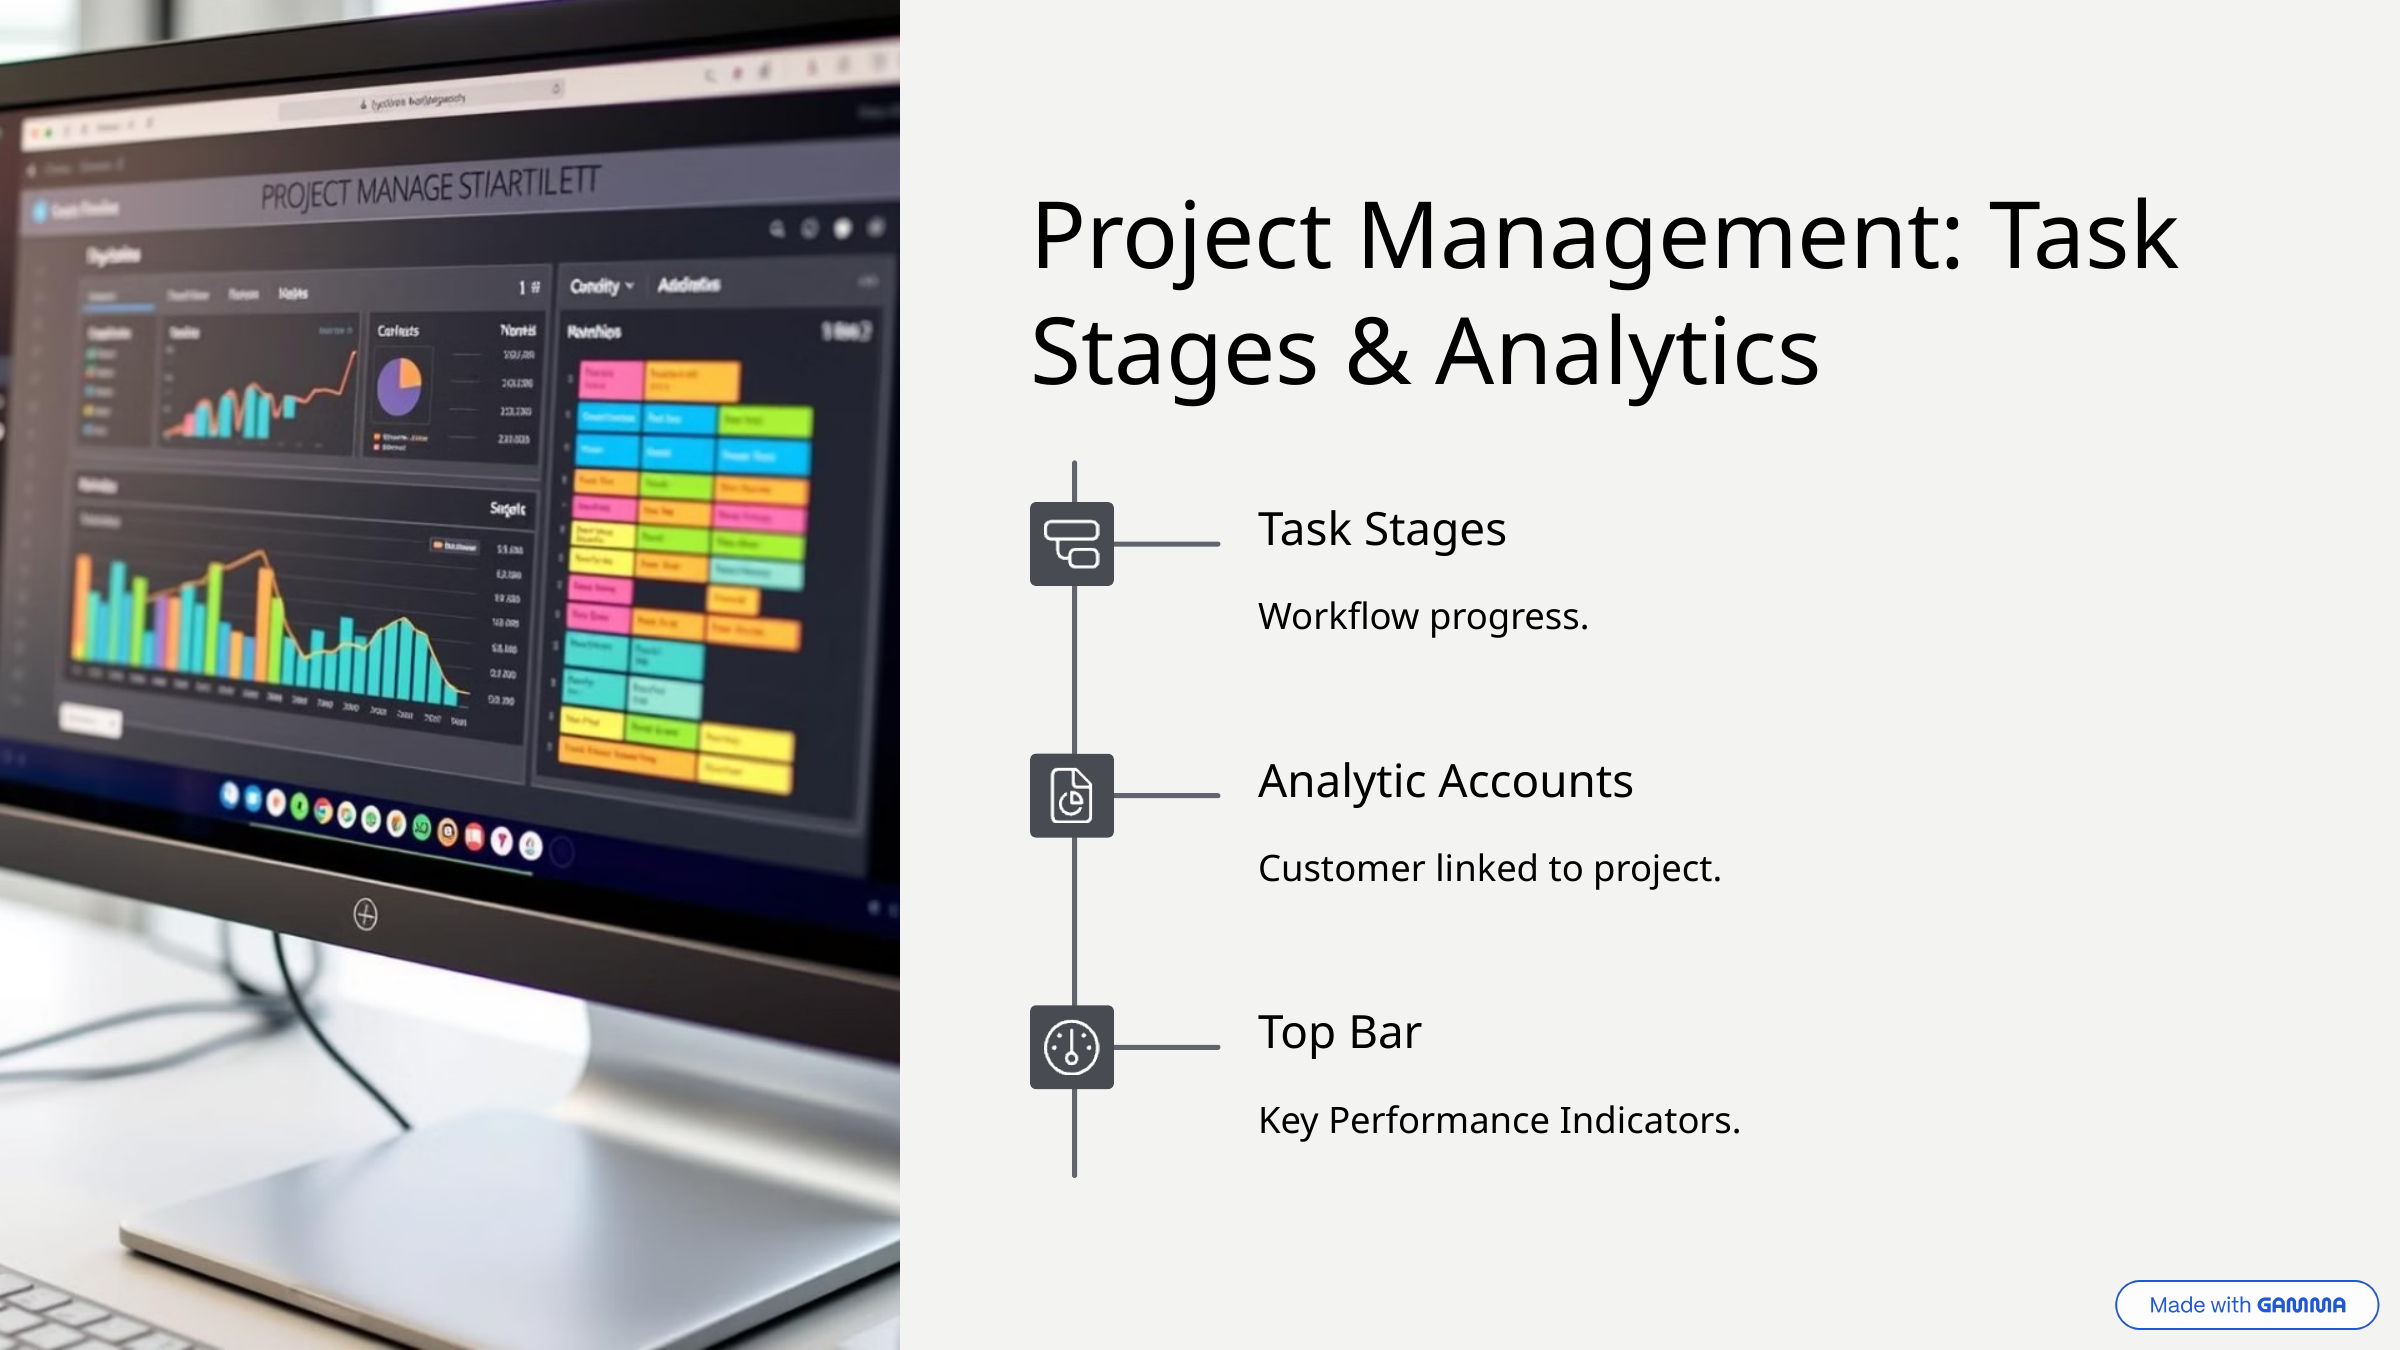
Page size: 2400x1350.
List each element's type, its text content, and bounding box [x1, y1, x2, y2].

text_box [1114, 541, 1221, 547]
text_box [1114, 1044, 1221, 1050]
text_box Workflow progress. [1258, 577, 2270, 638]
text_box Key Performance Indicators. [1258, 1081, 2270, 1141]
text_box Top Bar [1258, 1000, 1724, 1059]
text_box [1030, 753, 1114, 838]
picture [1044, 760, 1100, 831]
text_box [1114, 793, 1221, 799]
text_box Customer linked to project. [1258, 829, 2270, 890]
picture [2106, 1271, 2389, 1339]
text_box [1072, 838, 1078, 1005]
picture [1044, 1012, 1100, 1083]
text_box Analytic Accounts [1258, 749, 1724, 808]
text_box [1072, 460, 1078, 502]
text_box [1072, 1090, 1078, 1178]
text_box [1030, 1005, 1114, 1090]
picture [0, 0, 900, 1350]
text_box Project Management: Task Stages & Analytics [1030, 171, 2270, 405]
text_box [1072, 586, 1078, 753]
text_box [1030, 502, 1114, 586]
text_box Task Stages [1258, 497, 1724, 556]
picture [1044, 509, 1100, 579]
